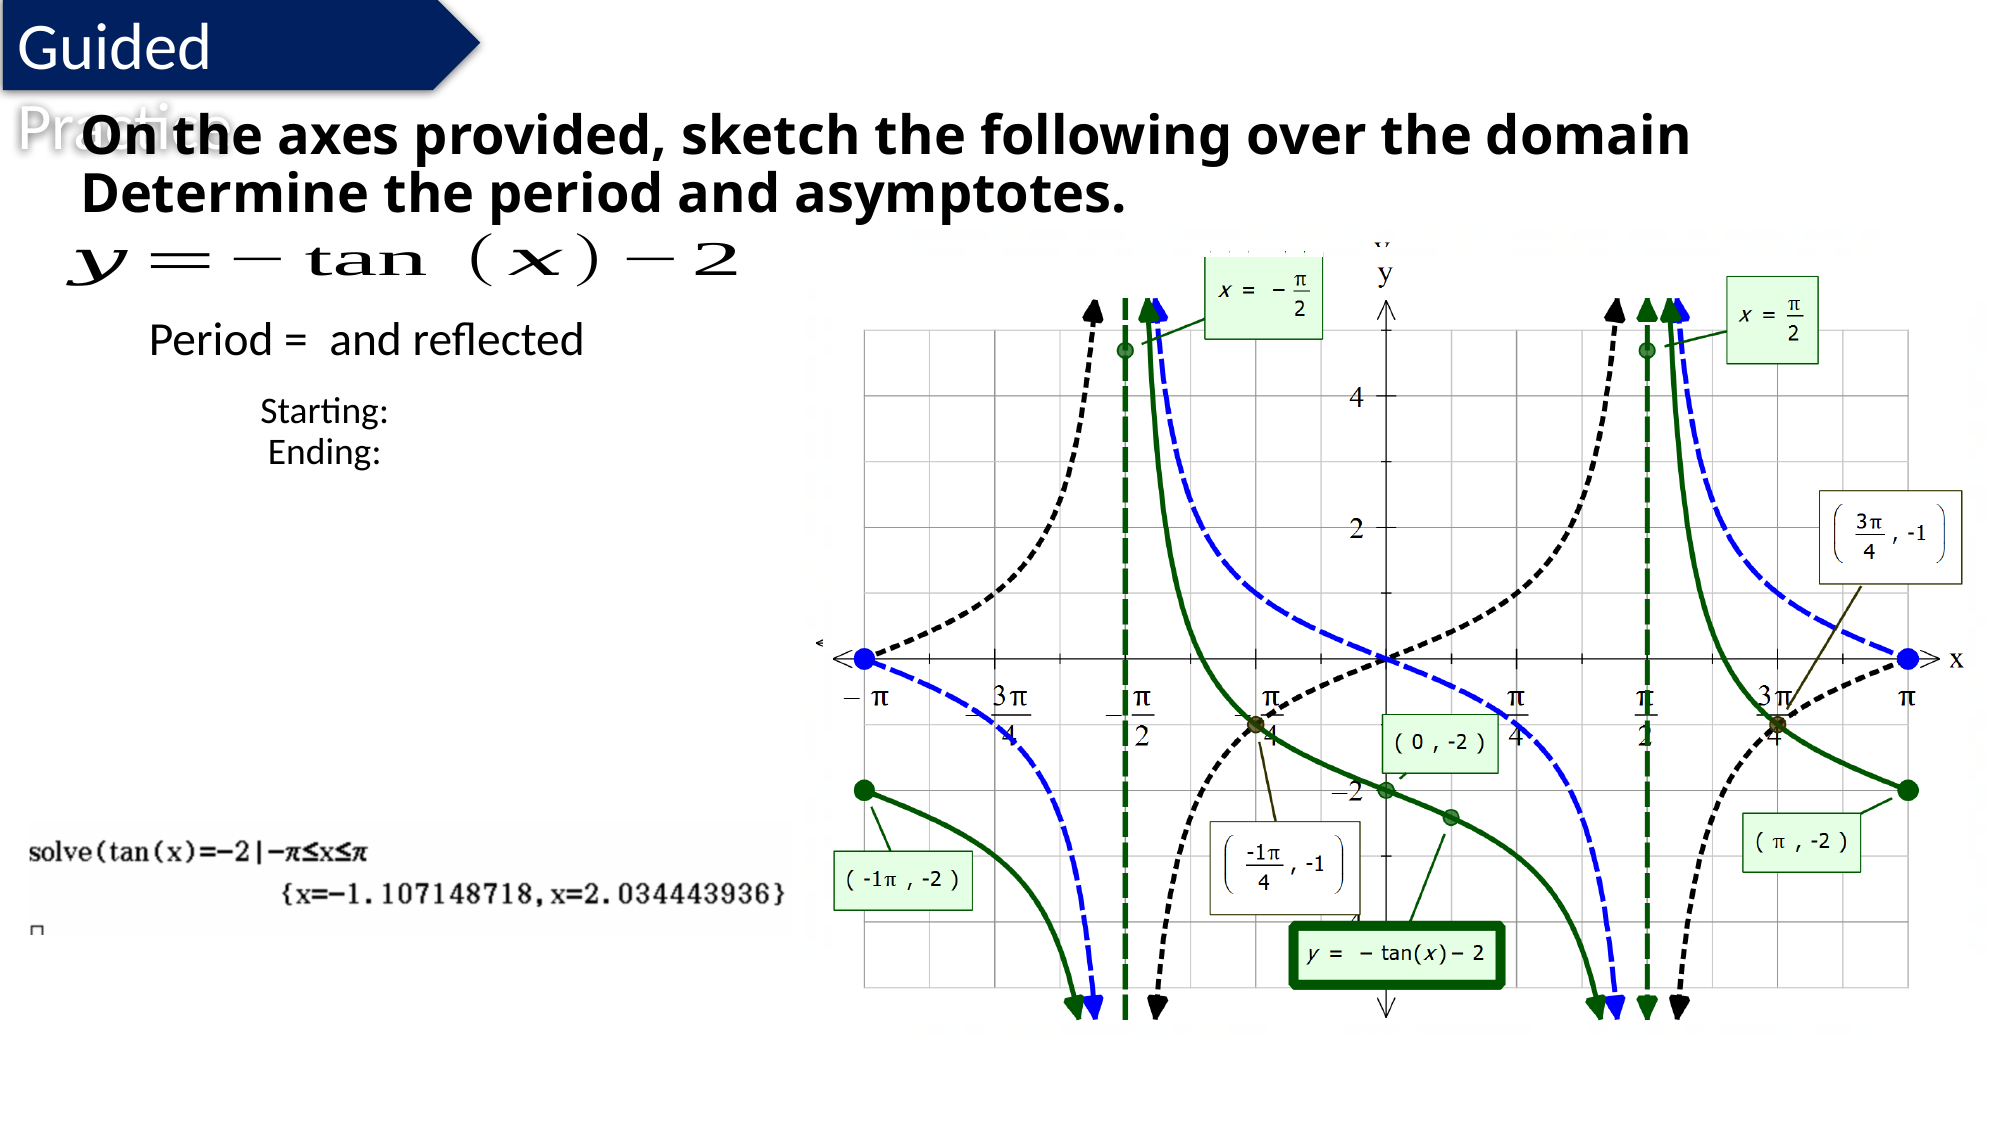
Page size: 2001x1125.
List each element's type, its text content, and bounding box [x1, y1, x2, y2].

picture [30, 496, 791, 1125]
picture [806, 230, 1987, 1034]
text_box Guided Practice [2, 0, 481, 91]
